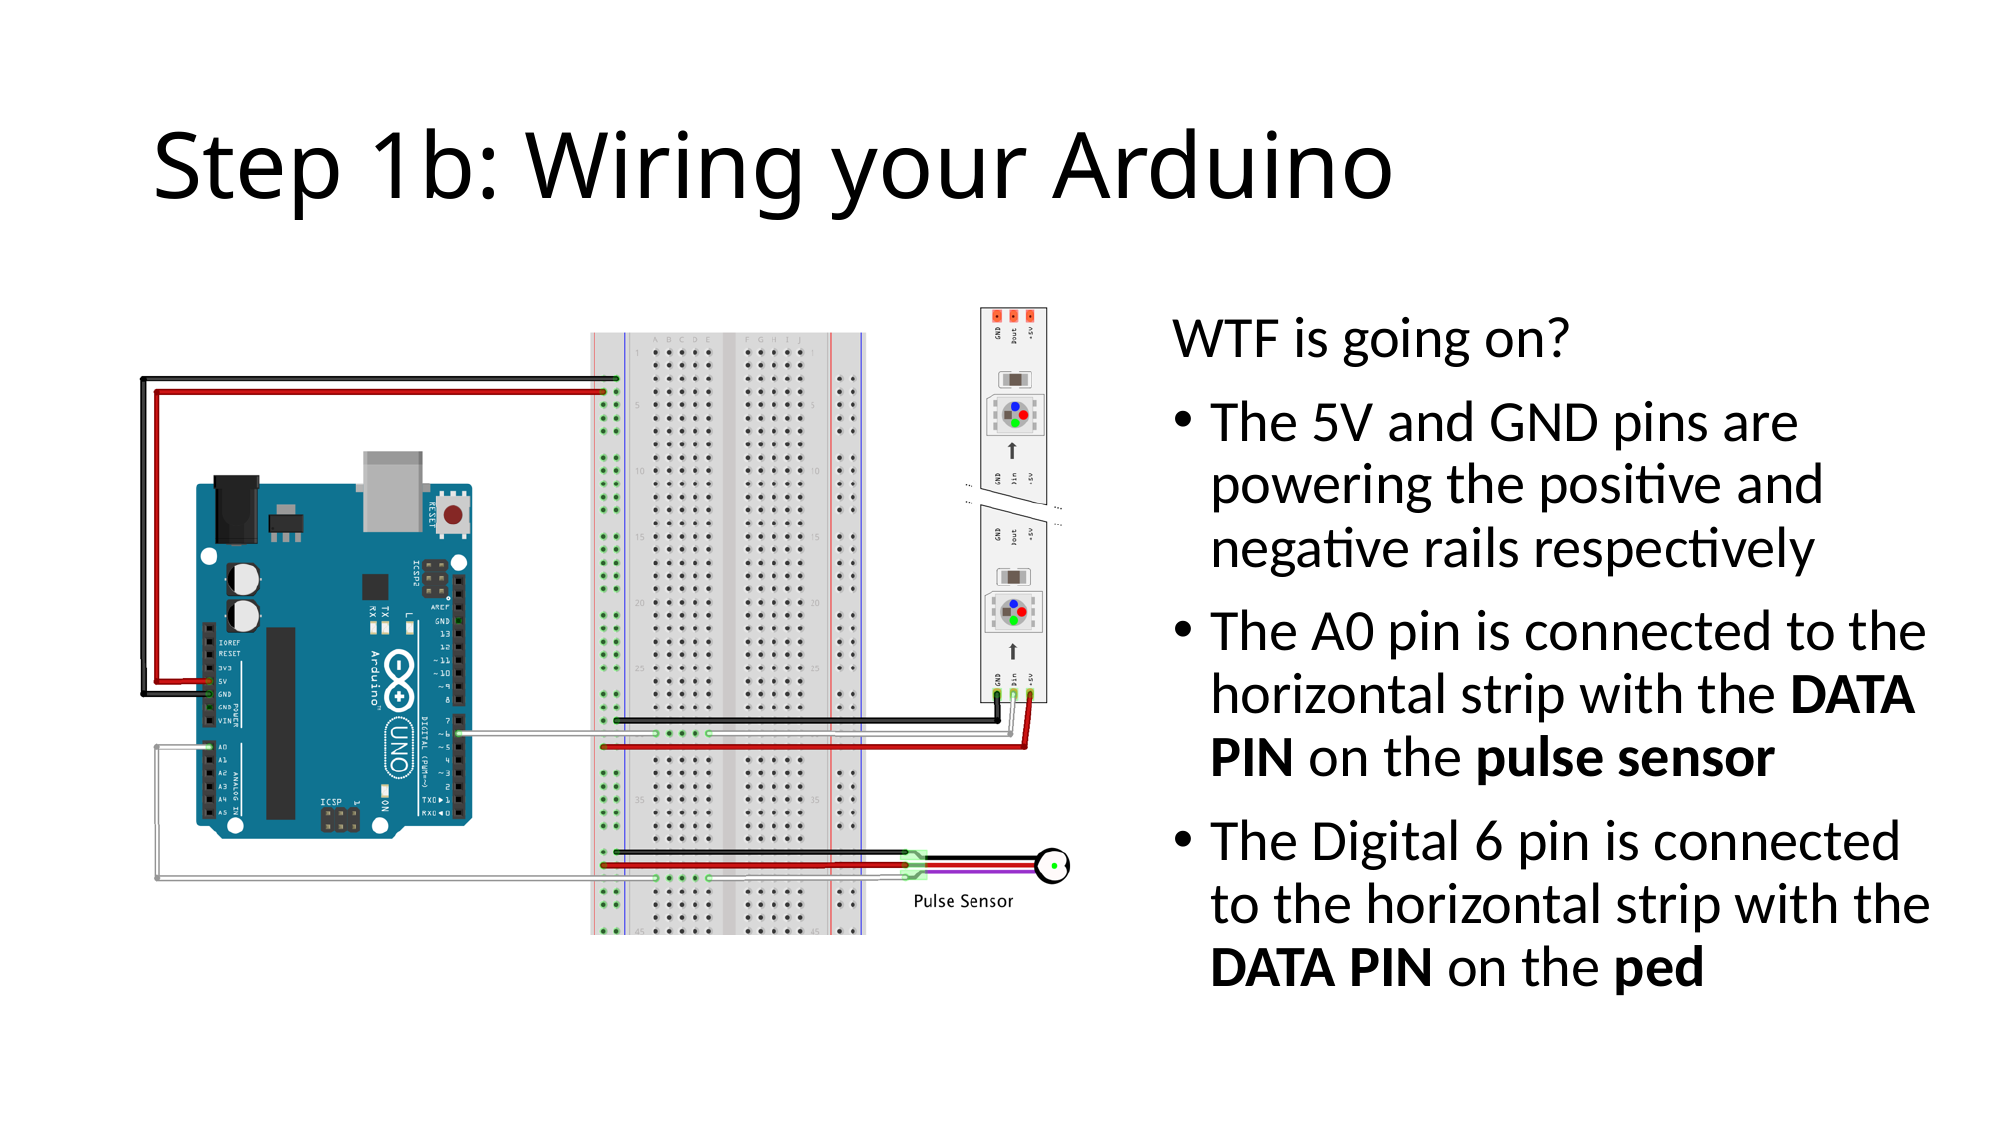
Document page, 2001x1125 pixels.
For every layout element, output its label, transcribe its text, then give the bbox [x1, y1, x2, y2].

picture [137, 299, 1071, 935]
title Step 1b: Wiring your Arduino [137, 59, 1863, 278]
list WTF is going on? The 5V and GND pins are powering the positive and negative rails respectively The A0 pin is connected to the horizontal strip with the DATA PIN on the pulse sensor The Digital 6 pin is connected to the horizontal strip with the DATA PIN on the ped [1158, 299, 1952, 1014]
